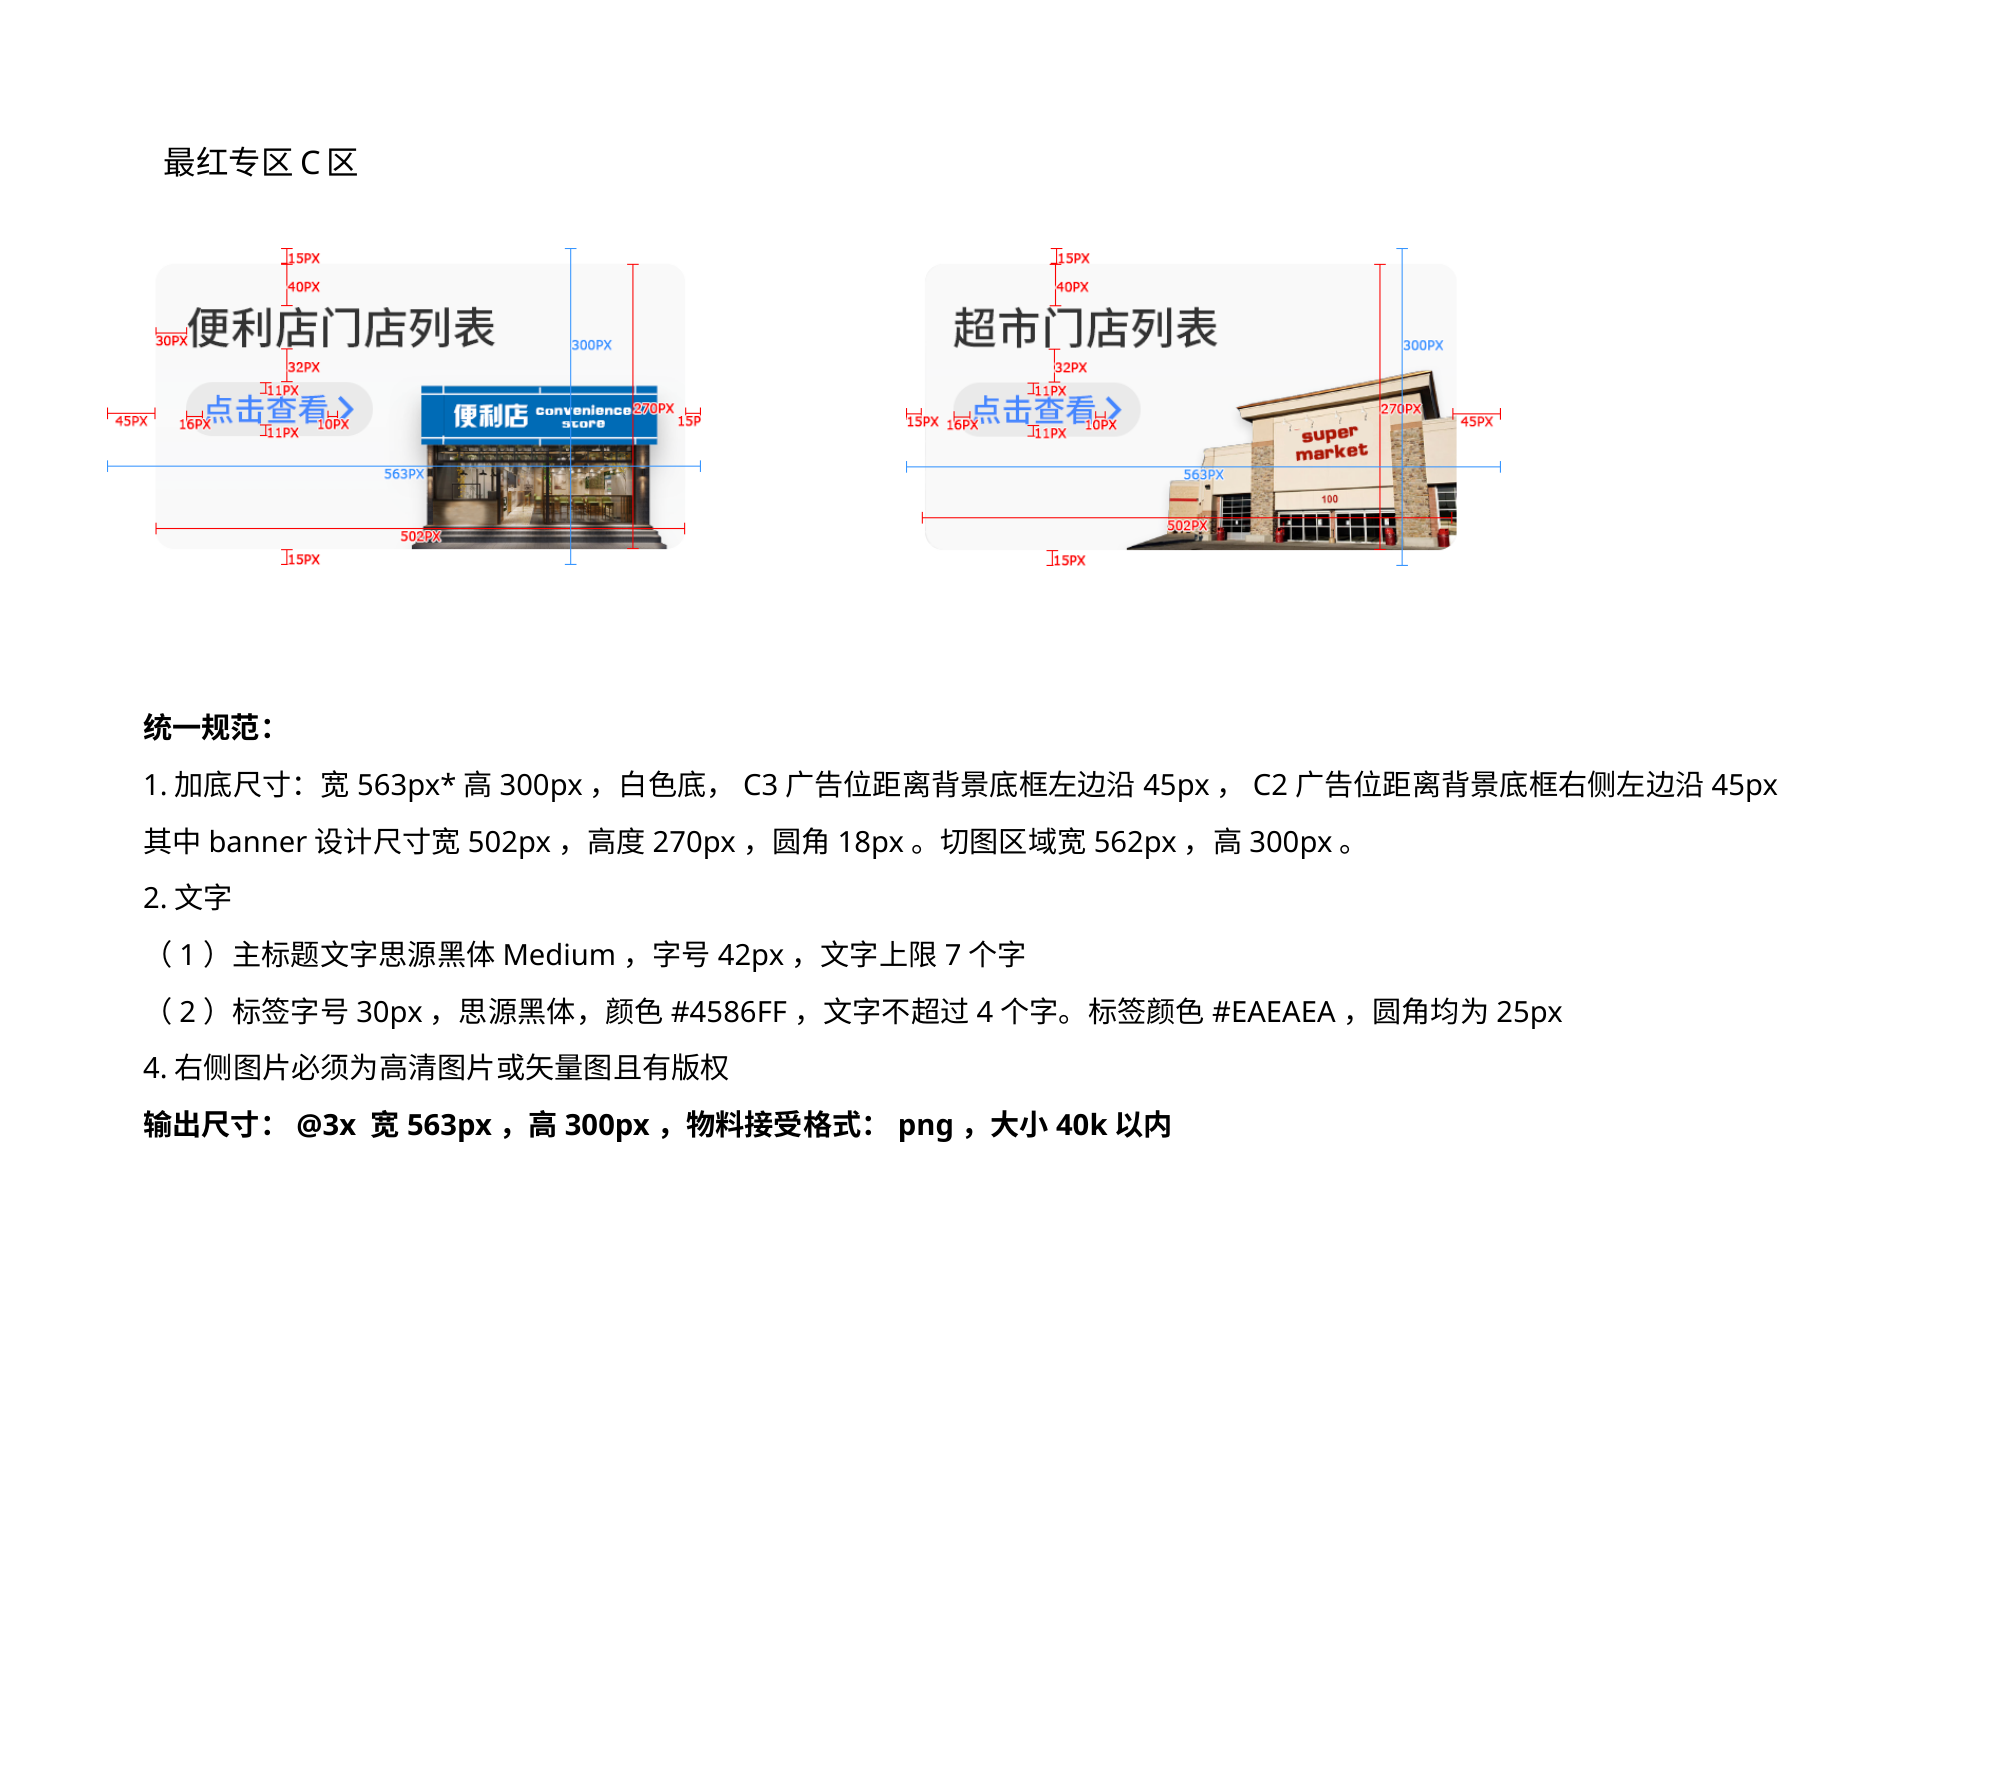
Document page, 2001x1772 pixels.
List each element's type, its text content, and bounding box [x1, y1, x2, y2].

title 最红专区C区 [128, 119, 395, 190]
subtitle 统一规范： 1.加底尺寸：宽563px*高300px，白色底，C3广告位距离背景底框左边沿45px，C2广告位距离背景底框右侧左边沿45px 其中banner设计尺寸宽502px，高度270px，圆角18px。切图区域宽562px，高300px。 2.文字 （1）主标题文字思源黑体Medium，字号42px，文字上限7个字 （2）标签字号30px，思源黑体，颜色#4586FF，文字不超过4个字。标签颜色#EAEAEA，圆角均为25px 4.右侧图片必须为高清图片或矢量图且有版权 输出尺寸：@3x 宽563px，高300px，物料接受格式：png，大小40k以内 [128, 684, 1833, 1607]
picture [906, 248, 1501, 566]
picture [107, 248, 701, 565]
